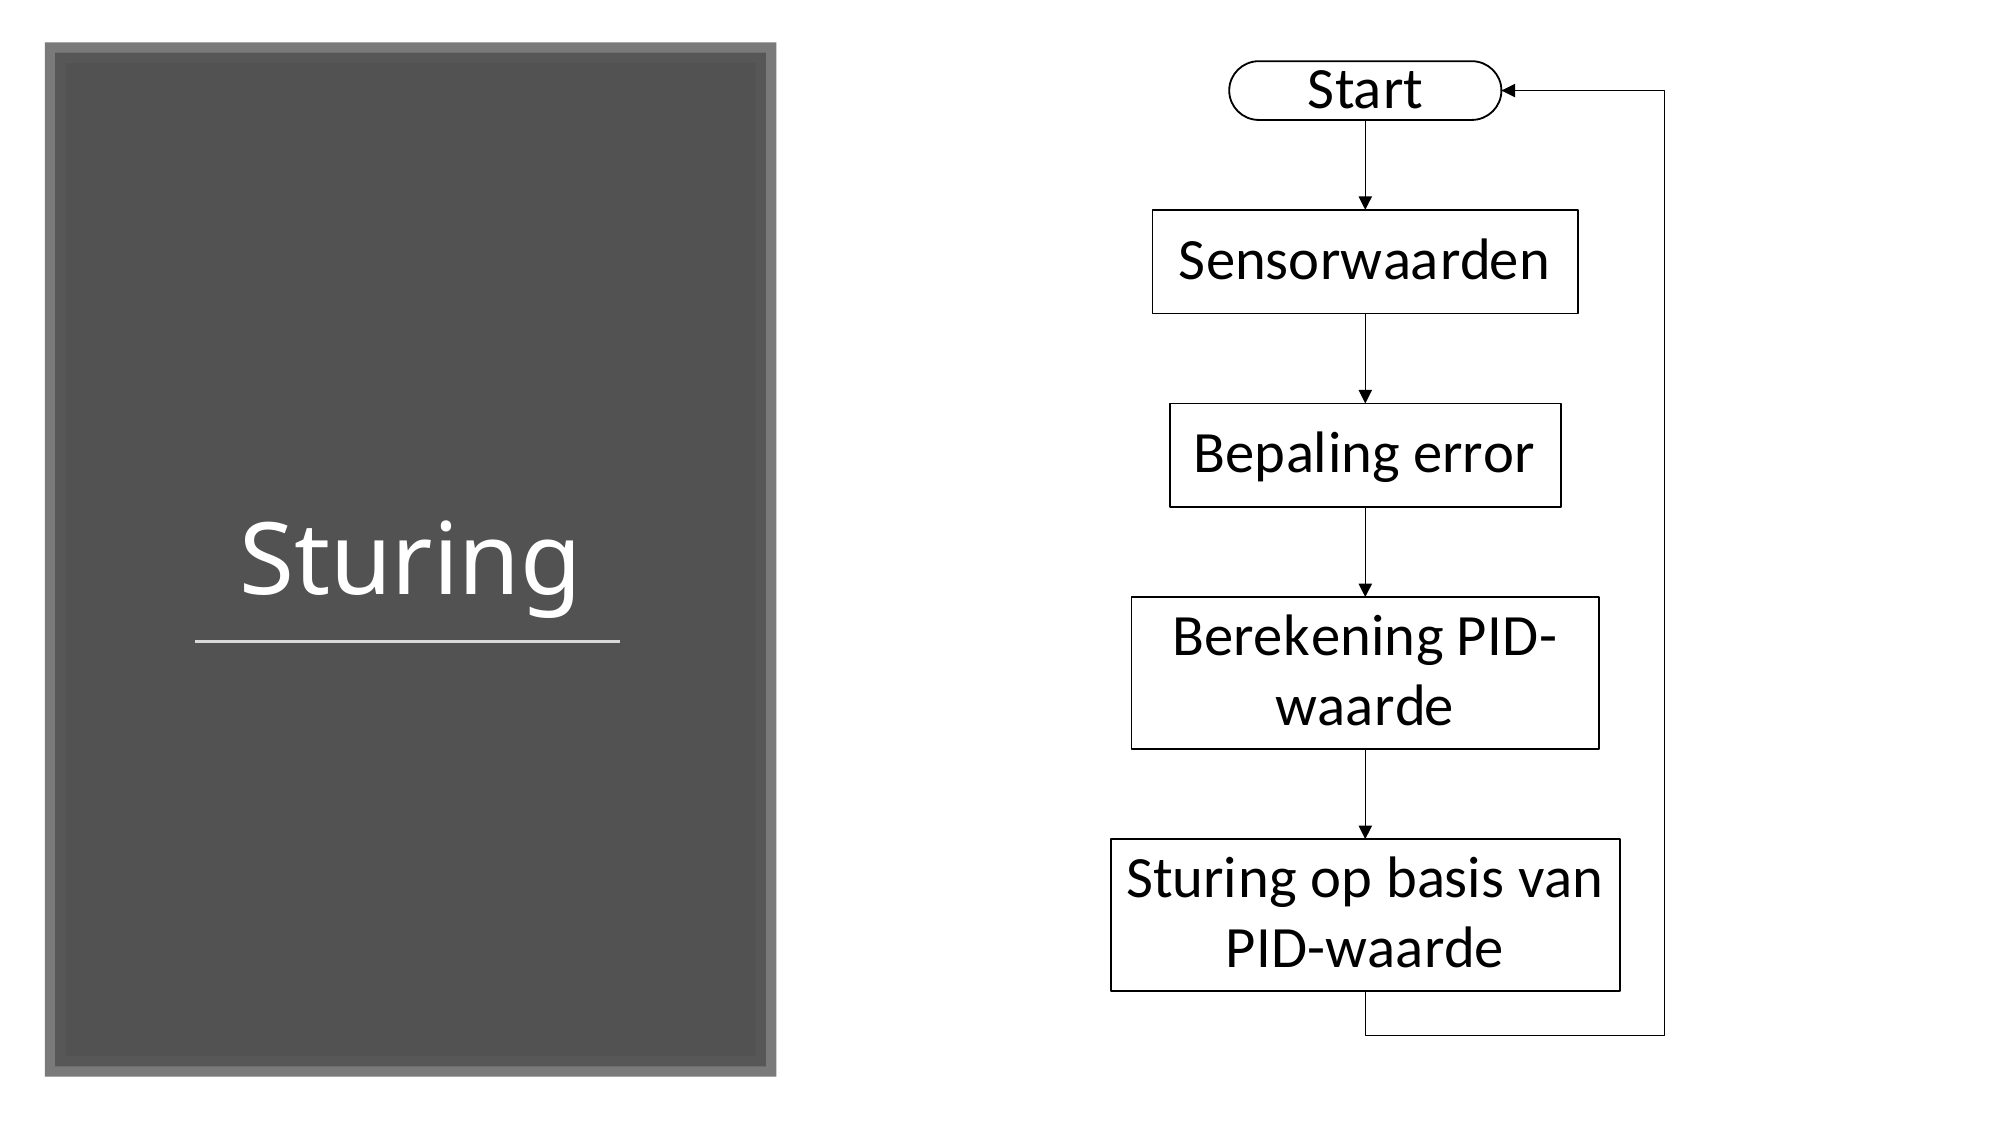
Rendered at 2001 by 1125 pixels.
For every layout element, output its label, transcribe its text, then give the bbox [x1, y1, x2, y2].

text_box [54, 52, 767, 1067]
title Sturing [110, 149, 711, 624]
picture [1106, 52, 1680, 1050]
